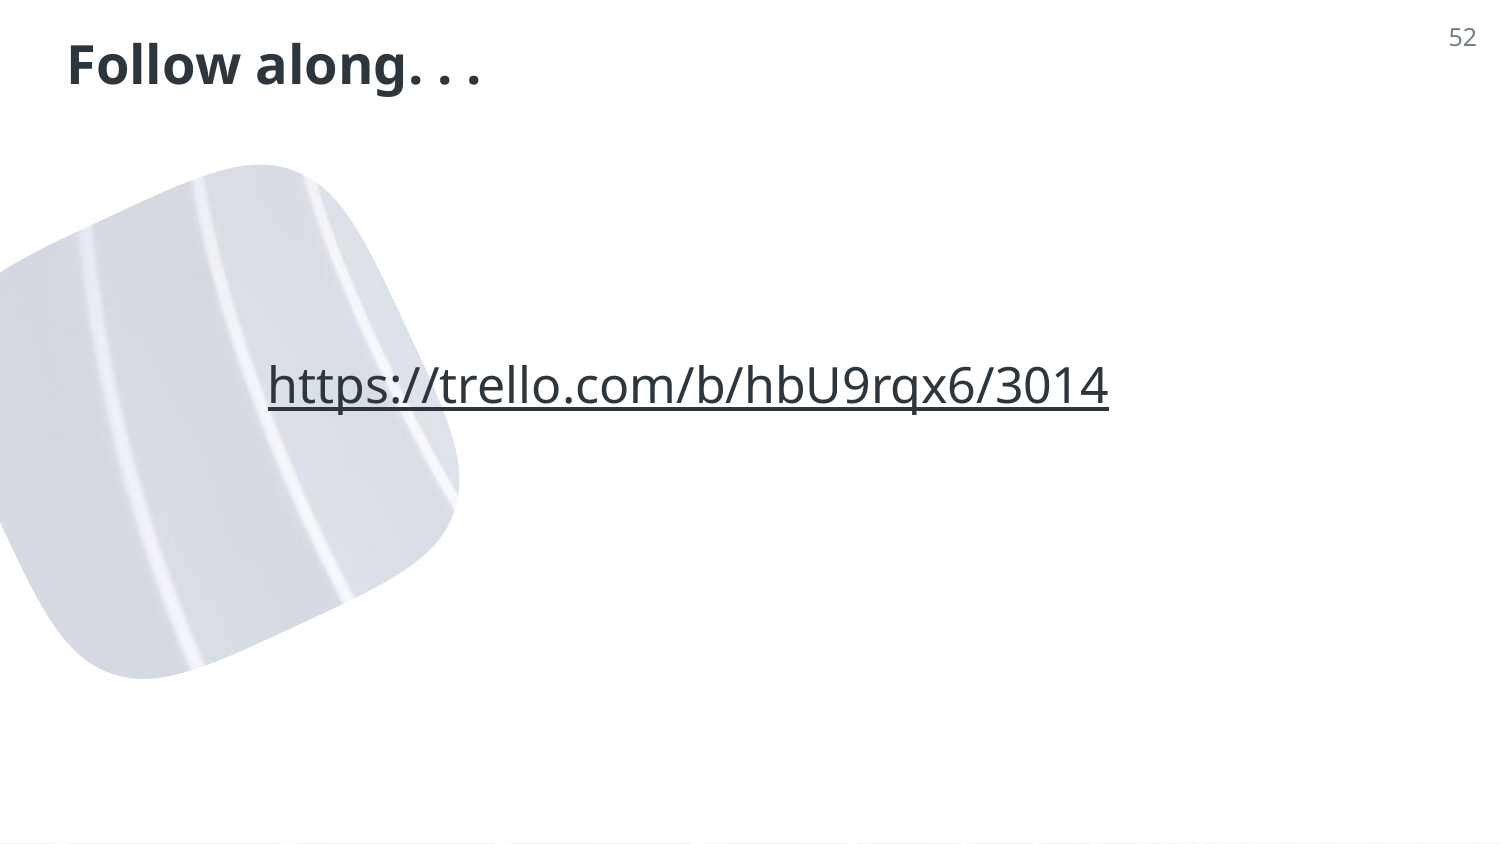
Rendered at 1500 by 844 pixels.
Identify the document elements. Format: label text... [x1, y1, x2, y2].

text_box https://trello.com/b/hbU9rqx6/3014 [252, 346, 1160, 430]
picture [0, 165, 459, 678]
slide_number 52 [1387, 21, 1478, 86]
title Follow along. . . [66, 30, 493, 142]
